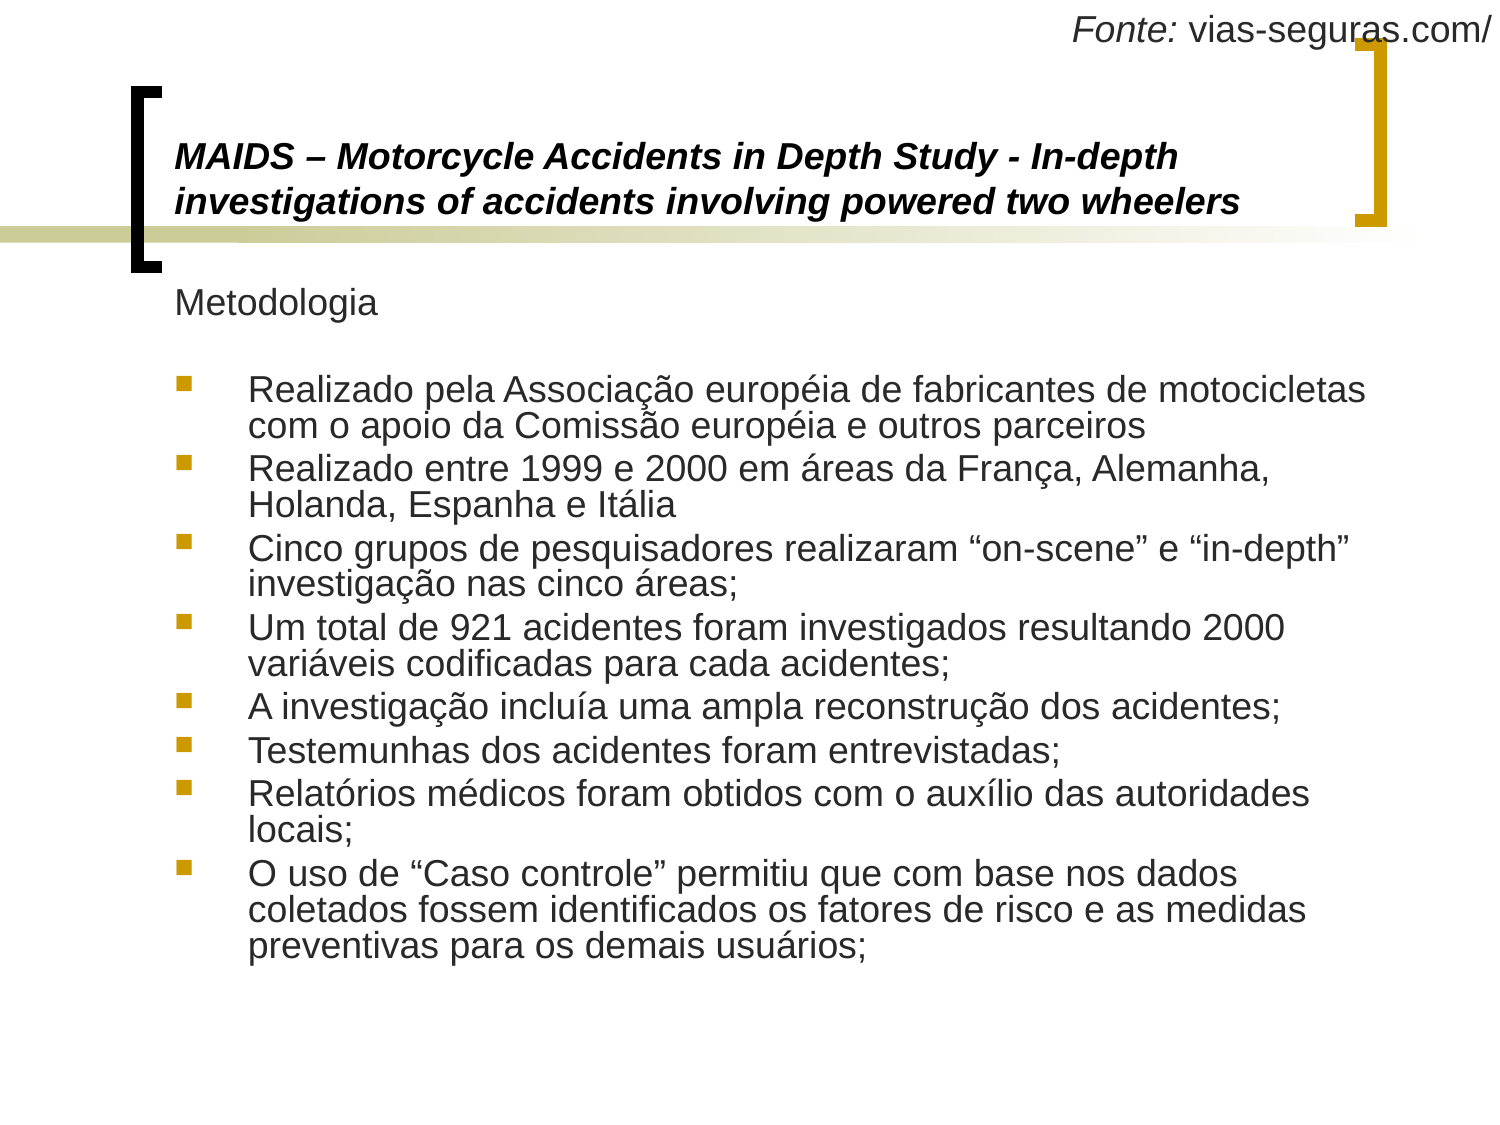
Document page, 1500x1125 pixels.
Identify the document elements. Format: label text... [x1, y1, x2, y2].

title MAIDS – Motorcycle Accidents in Depth Study - In-depth investigations of accidents involving powered two wheelers [159, 78, 1334, 275]
list Metodologia Realizado pela Associação européia de fabricantes de motocicletas com o apoio da Comissão européia e outros parceiros Realizado entre 1999 e 2000 em áreas da França, Alemanha, Holanda, Espanha e Itália Cinco grupos de pesquisadores realizaram “on-scene” e “in-depth” investigação nas cinco áreas; Um total de 921 acidentes foram investigados resultando 2000 variáveis codificadas para cada acidentes; A investigação incluía uma ampla reconstrução dos acidentes; Testemunhas dos acidentes foram entrevistadas; Relatórios médicos foram obtidos com o auxílio das autoridades locais; O uso de “Caso controle” permitiu que com base nos dados coletados fossem identificados os fatores de risco e as medidas preventivas para os demais usuários; [159, 278, 1417, 1125]
